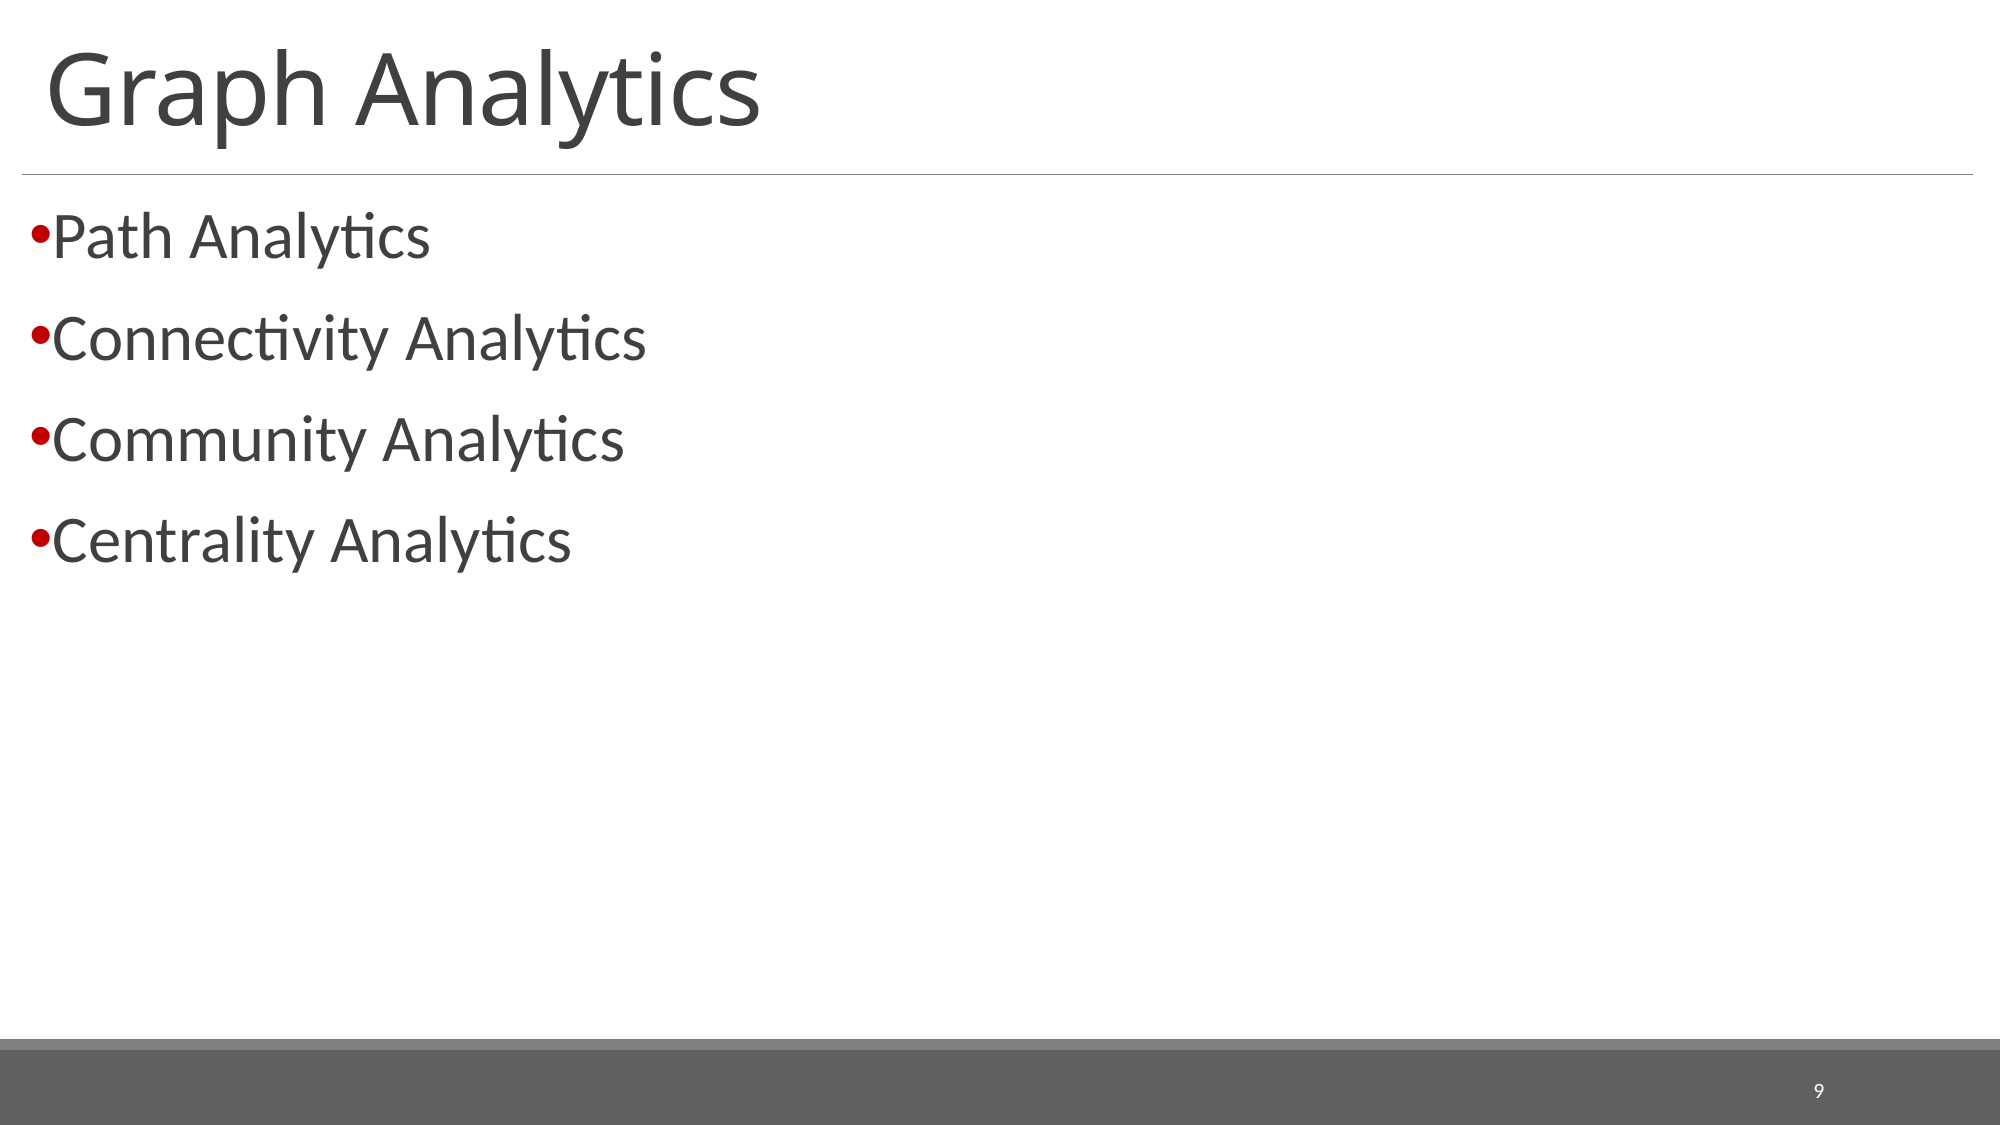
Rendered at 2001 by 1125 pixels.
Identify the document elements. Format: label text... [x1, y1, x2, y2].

list Path Analytics Connectivity Analytics Community Analytics Centrality Analytics [29, 193, 1969, 1030]
title Graph Analytics [29, 22, 1969, 154]
slide_number 9 [1624, 1059, 1840, 1120]
